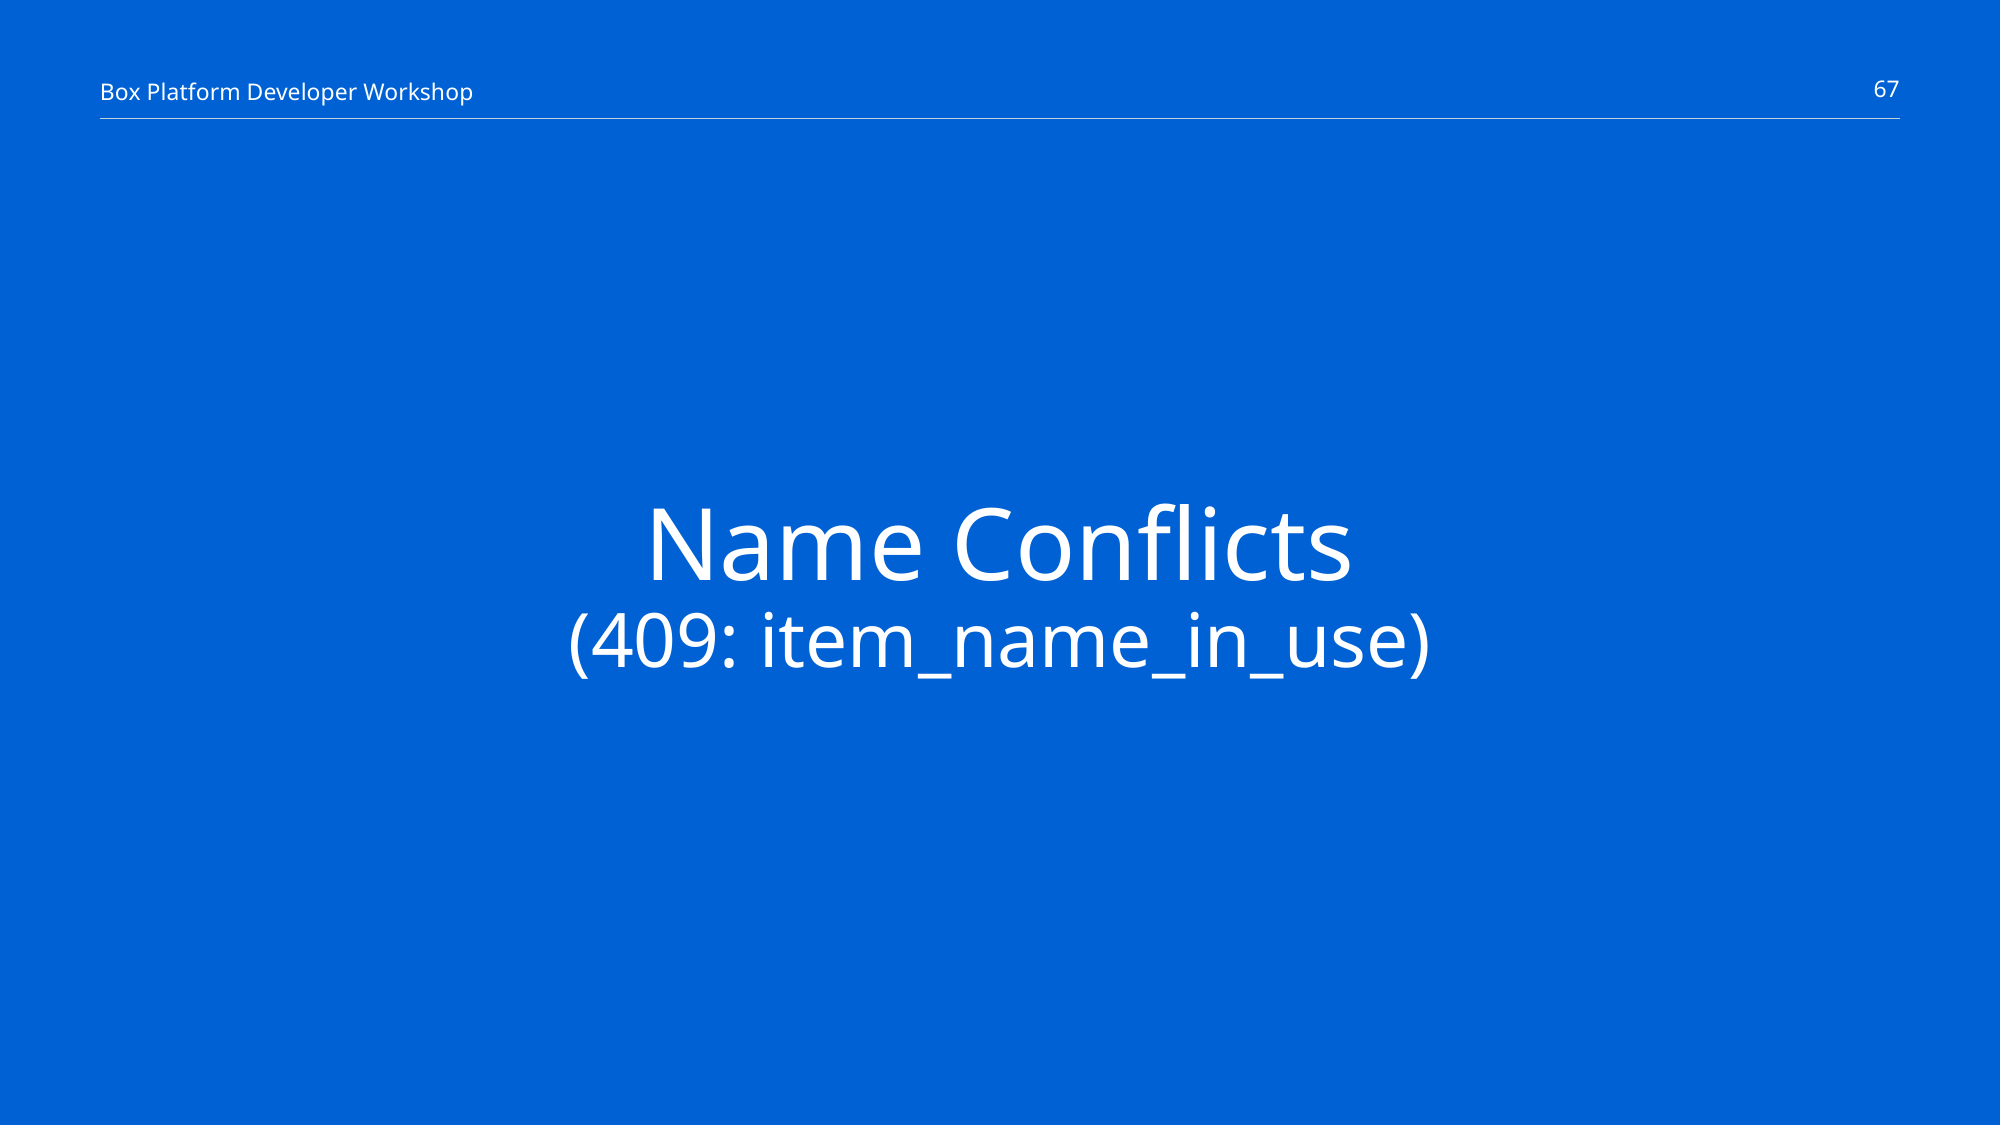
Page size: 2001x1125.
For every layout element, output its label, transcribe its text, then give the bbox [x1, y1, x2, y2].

title Name Conflicts (409: item_name_in_use) [99, 468, 1900, 830]
